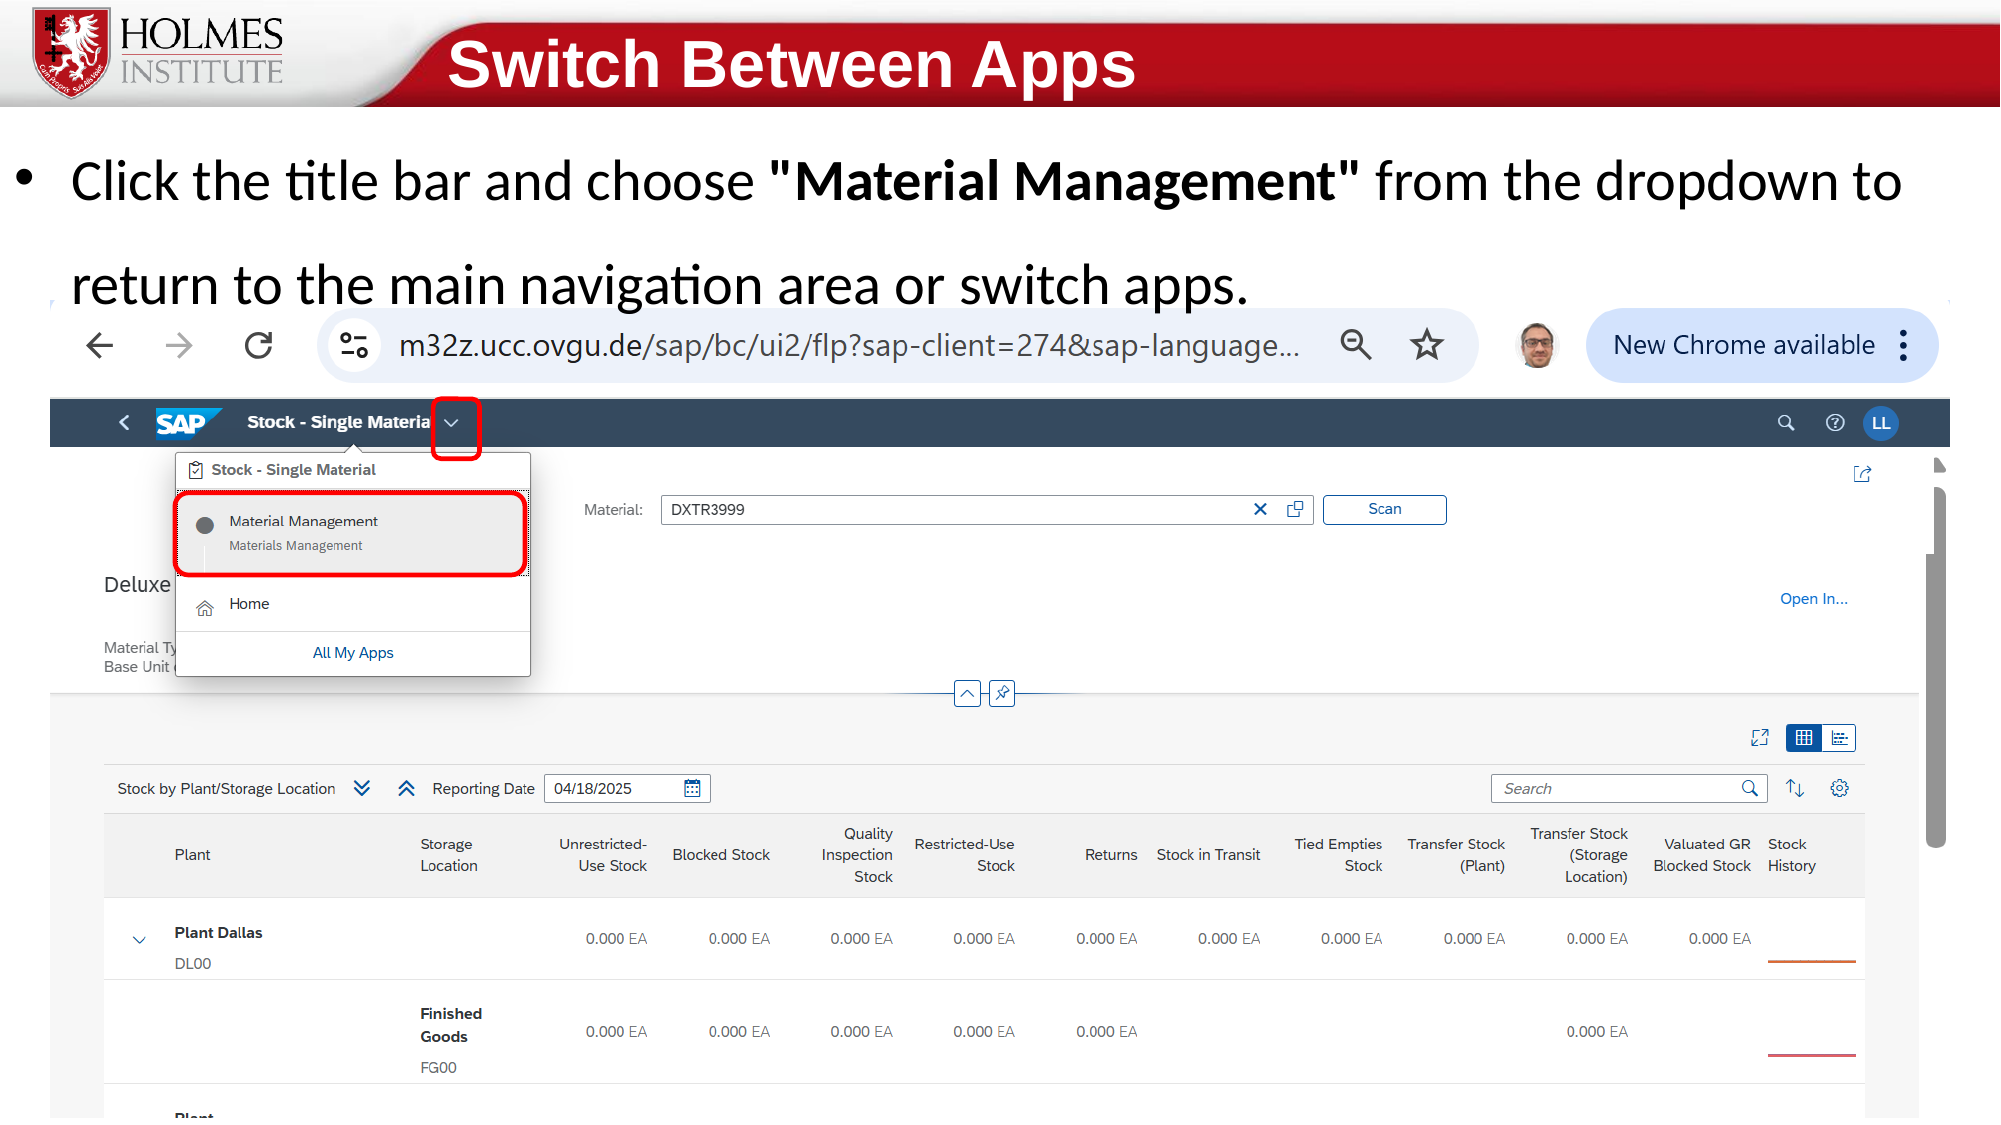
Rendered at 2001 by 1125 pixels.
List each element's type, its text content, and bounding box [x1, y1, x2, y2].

text_box Click the title bar and choose "Material Management" from the dropdown to return to the main navigation area or switch apps. [0, 118, 1925, 324]
picture [49, 299, 1951, 1119]
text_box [0, 0, 2000, 107]
